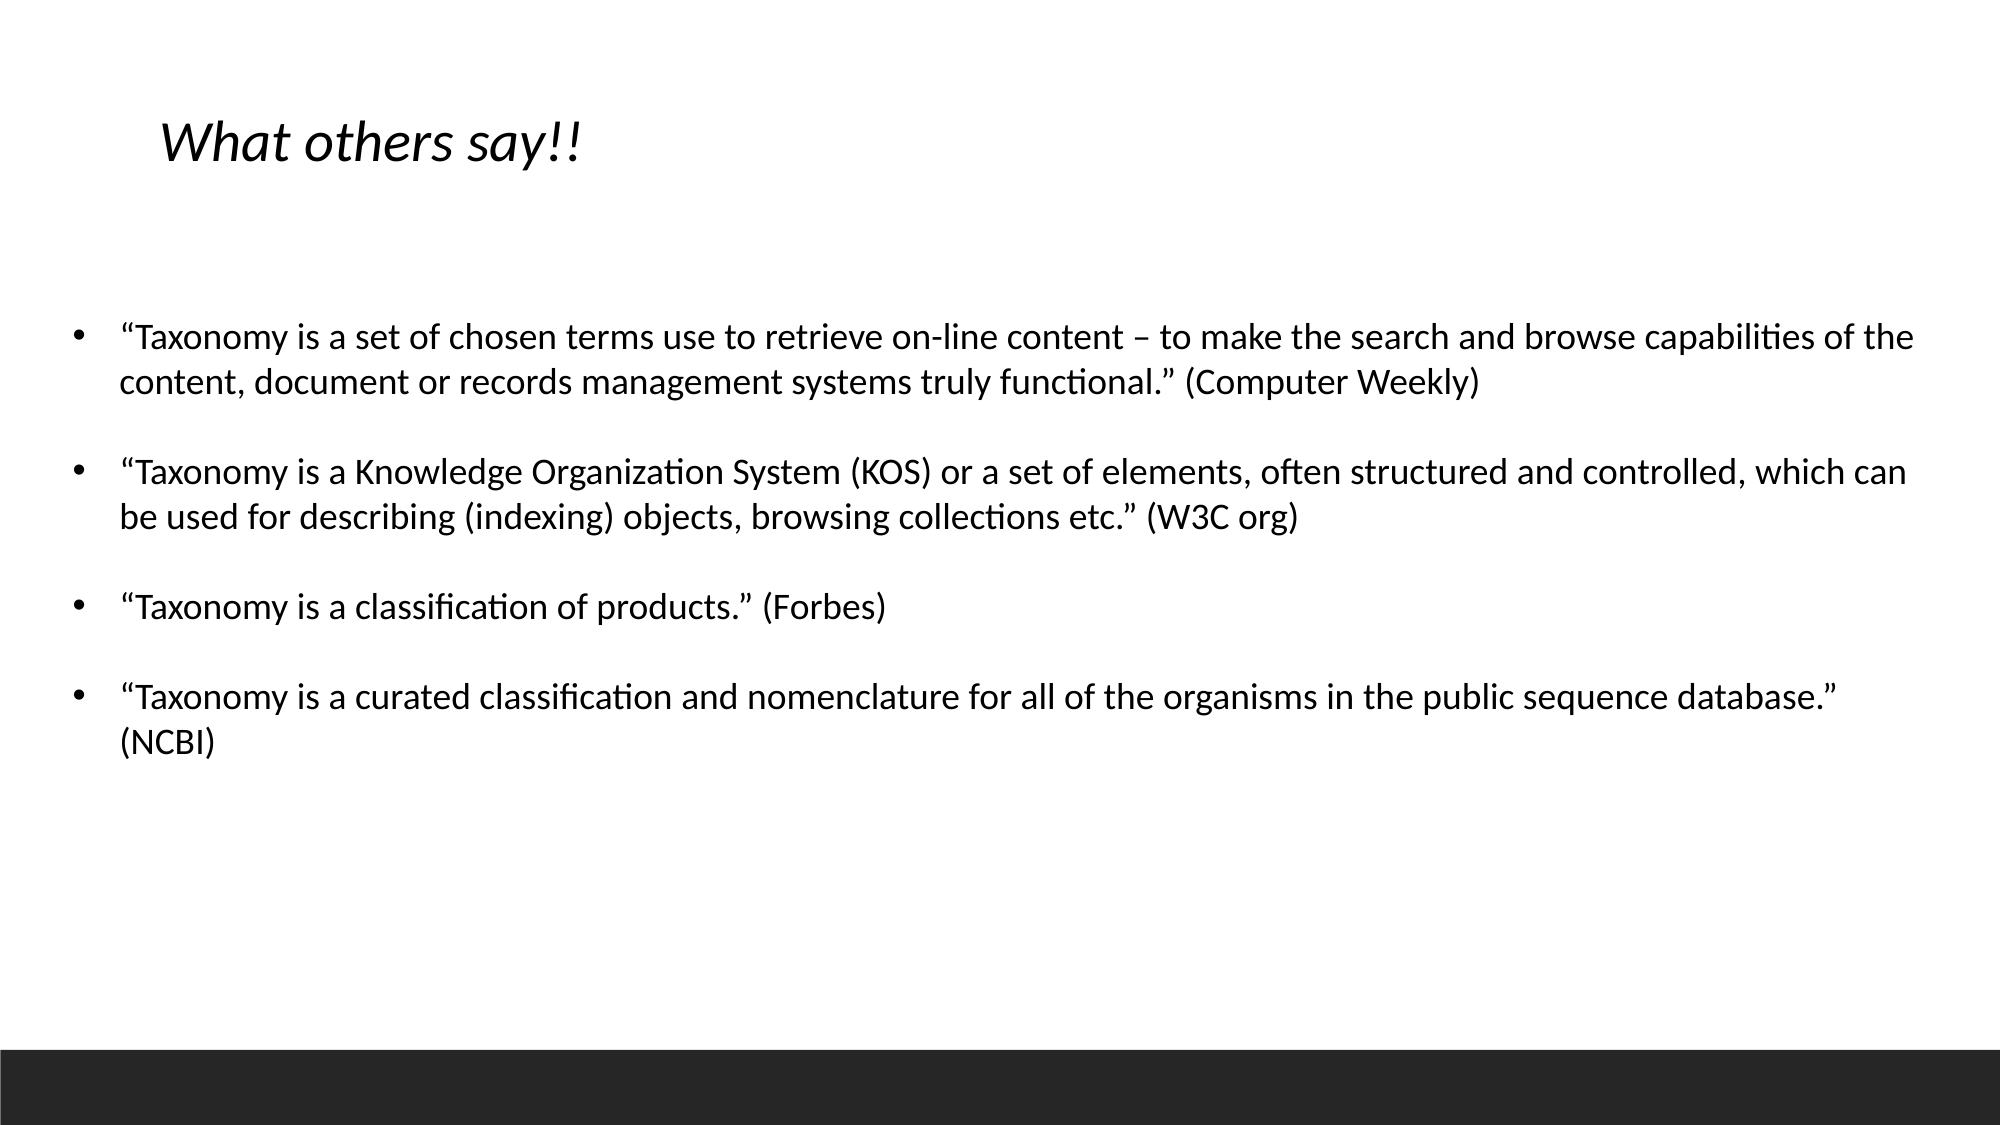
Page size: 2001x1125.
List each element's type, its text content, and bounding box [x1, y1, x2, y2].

text_box What others say!! [145, 95, 800, 181]
text_box “Taxonomy is a set of chosen terms use to retrieve on-line content – to make the search and browse capabilities of the content, document or records management systems truly functional.” (Computer Weekly) “Taxonomy is a Knowledge Organization System (KOS) or a set of elements, often structured and controlled, which can be used for describing (indexing) objects, browsing collections etc.” (W3C org) “Taxonomy is a classification of products.” (Forbes) “Taxonomy is a curated classification and nomenclature for all of the organisms in the public sequence database.” (NCBI) [57, 304, 1942, 770]
